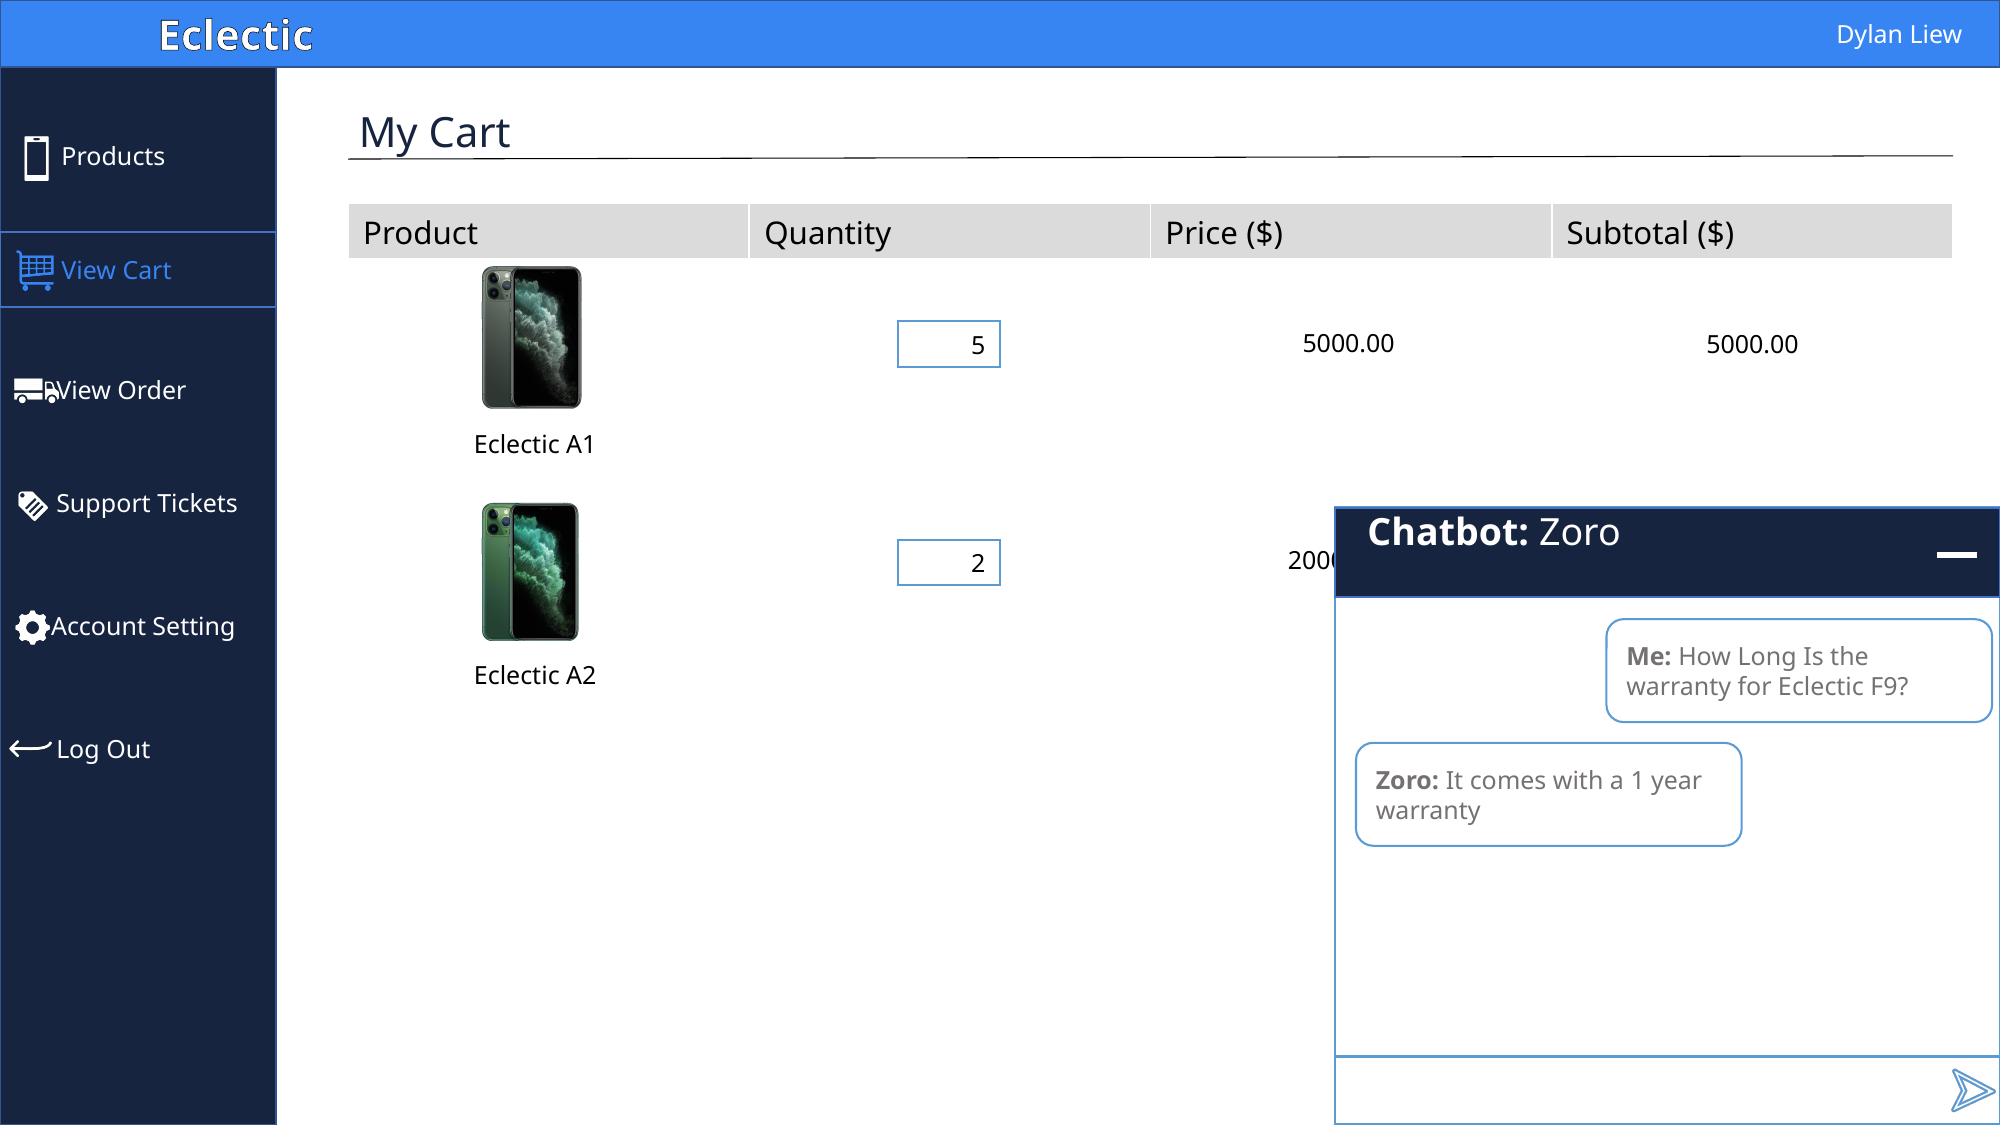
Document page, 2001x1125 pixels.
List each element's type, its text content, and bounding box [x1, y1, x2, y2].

text_box [0, 304, 277, 1125]
text_box 5000.00 [1256, 317, 1411, 367]
text_box Dylan Liew [1506, 0, 1978, 67]
text_box Me: How Long Is the warranty for Eclectic F9? [1605, 618, 1994, 724]
text_box 2000.00 [1241, 534, 1334, 584]
text_box [1334, 598, 2000, 1055]
text_box Eclectic A1 [341, 416, 729, 470]
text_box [8, 592, 276, 659]
text_box 5 [897, 320, 1001, 368]
picture [479, 492, 580, 652]
text_box Eclectic A2 [341, 647, 729, 701]
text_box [12, 356, 281, 424]
table_header Price ($) [1151, 204, 1551, 258]
text_box Eclectic [0, 0, 472, 67]
text_box 2 [897, 539, 1001, 586]
text_box [472, 0, 2000, 68]
text_box My Cart [338, 64, 911, 173]
text_box 5000.00 [1665, 320, 1814, 367]
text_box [8, 469, 281, 537]
table_header Subtotal ($) [1553, 204, 1952, 258]
text_box [0, 232, 276, 308]
table_header Product [349, 204, 748, 258]
text_box [0, 68, 277, 236]
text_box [347, 155, 1954, 159]
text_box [1334, 1057, 2000, 1124]
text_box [7, 714, 281, 782]
picture [1953, 1046, 1974, 1057]
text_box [12, 122, 287, 190]
text_box Zoro: It comes with a 1 year warranty [1354, 741, 1743, 847]
picture [479, 255, 583, 421]
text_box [12, 236, 287, 304]
table_header Quantity [750, 204, 1150, 258]
text_box Chatbot: Zoro [1334, 507, 2000, 598]
